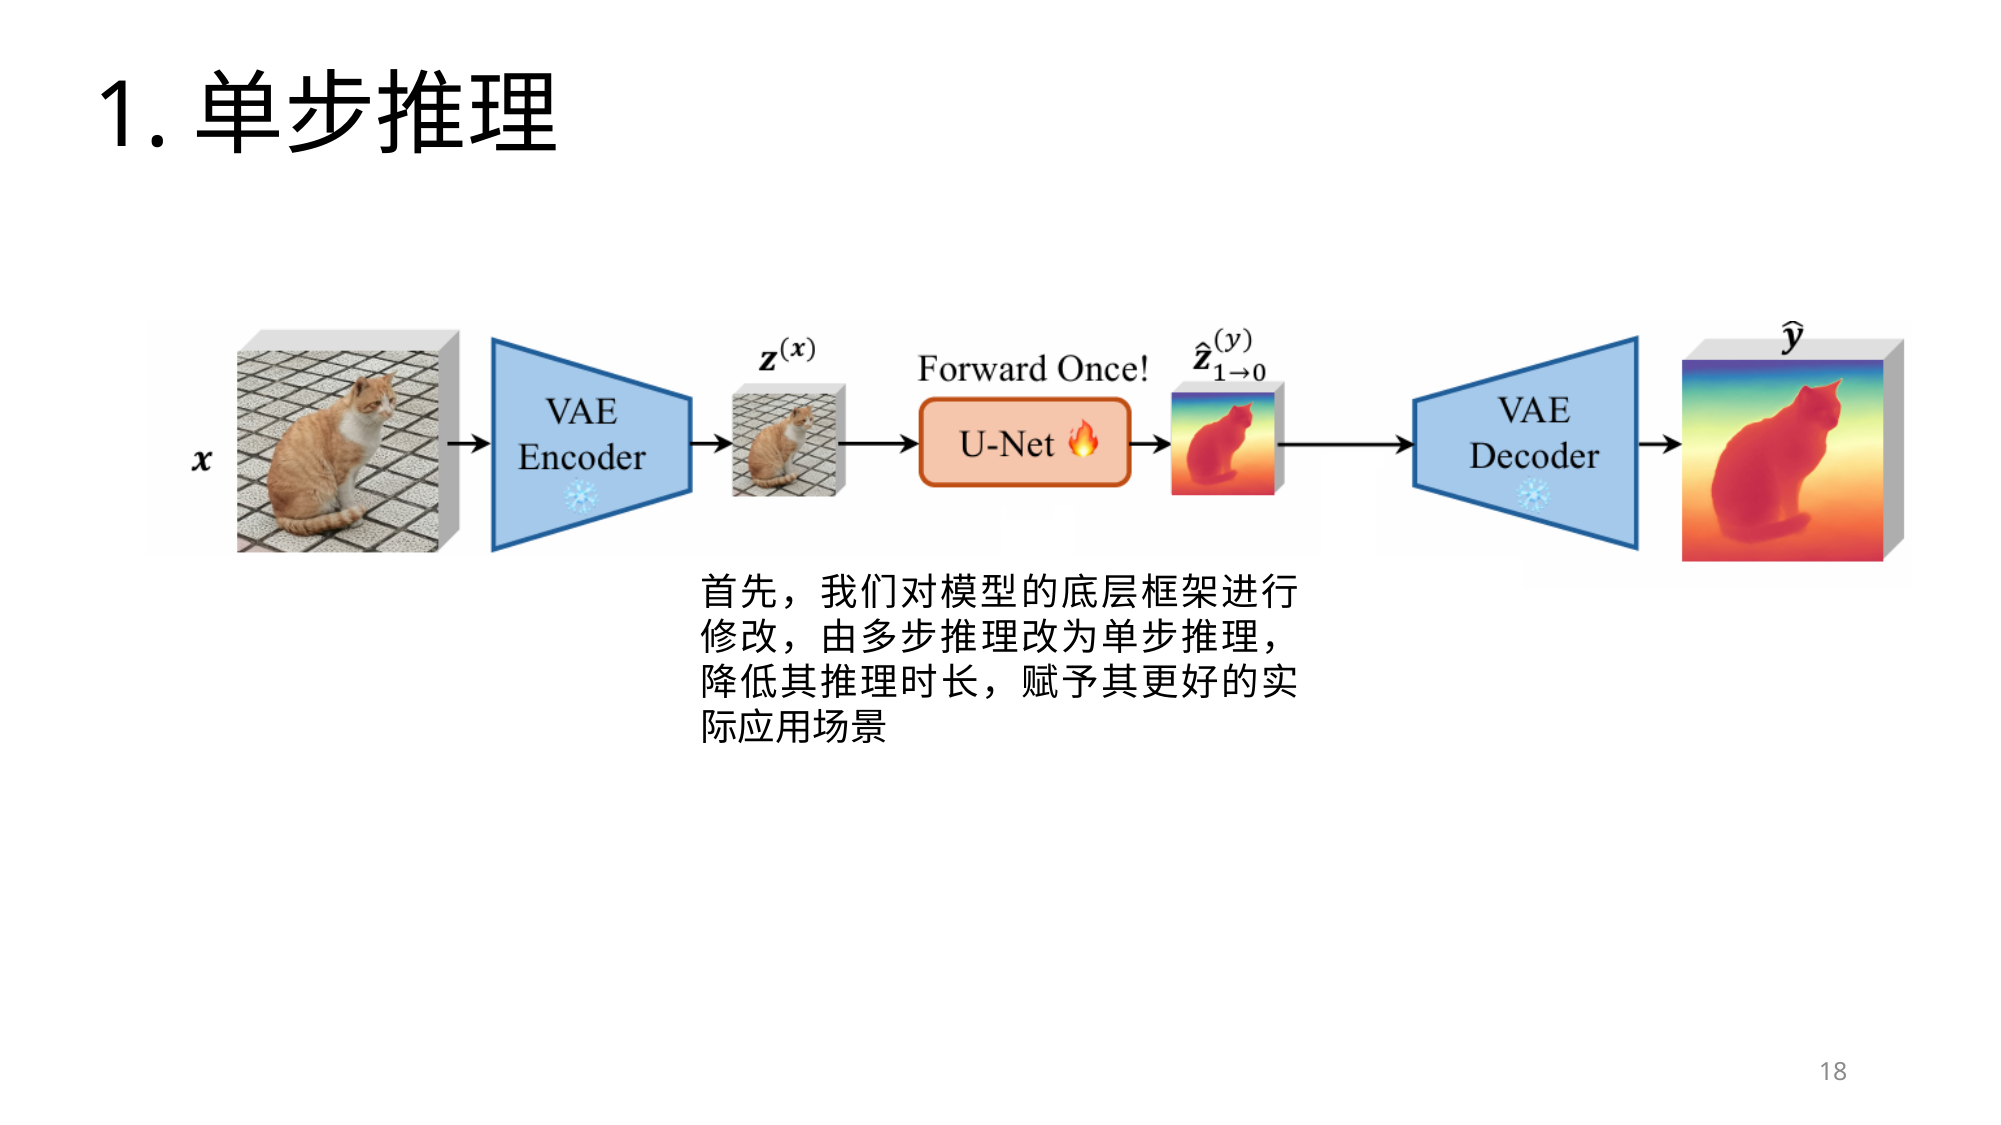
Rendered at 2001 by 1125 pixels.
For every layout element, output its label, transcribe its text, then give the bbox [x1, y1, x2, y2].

slide_number 17 [1412, 1042, 1863, 1103]
text_box 首先，我们对模型的底层框架进行修改，由多步推理改为单步推理，降低其推理时长，赋予其更好的实际应用场景 [685, 589, 1315, 756]
title 1.单步推理 [78, 59, 1804, 180]
picture [88, 321, 1912, 589]
